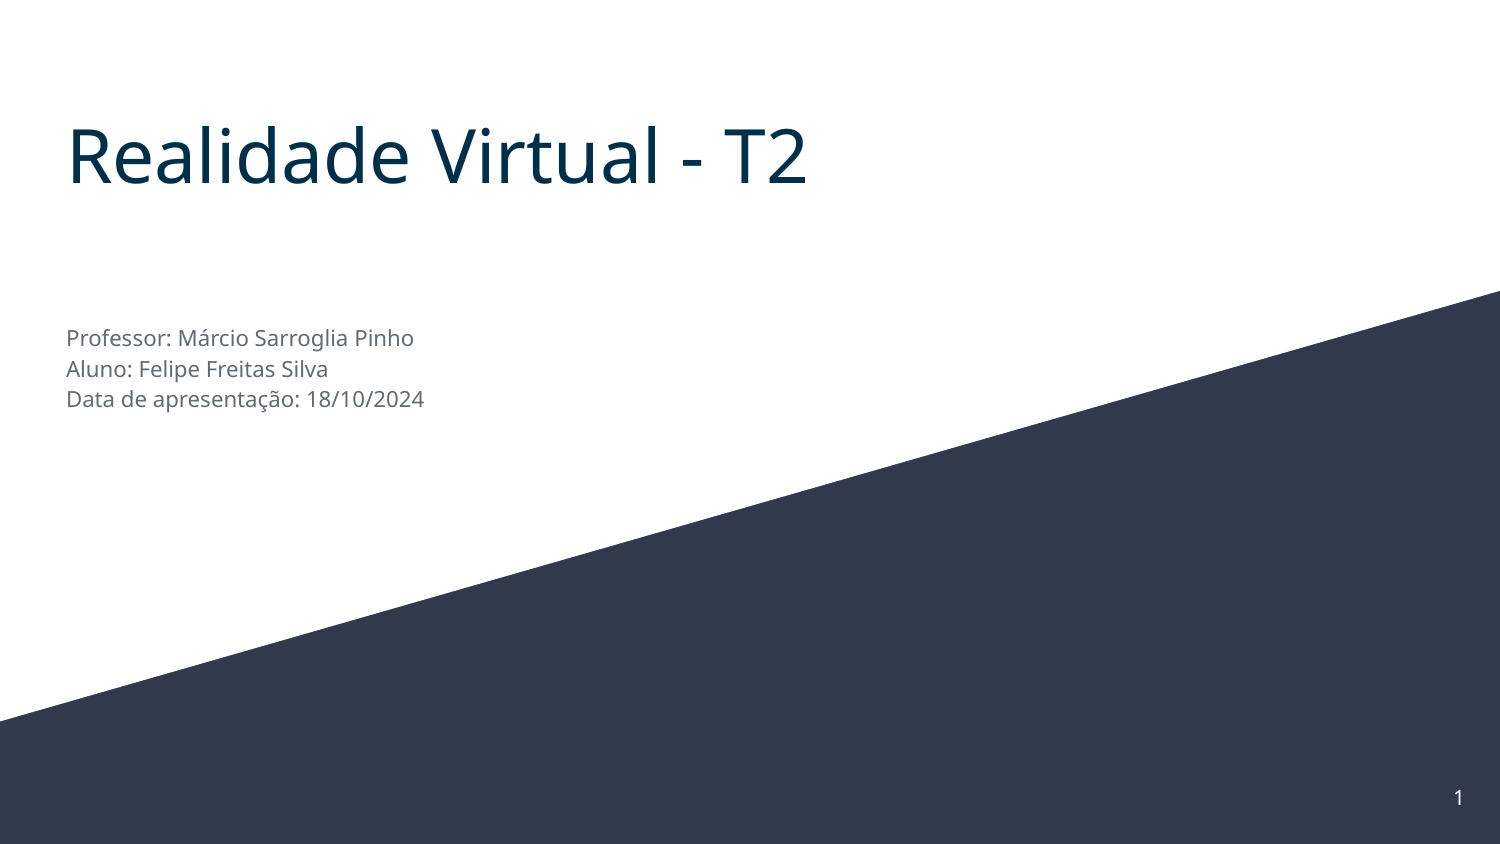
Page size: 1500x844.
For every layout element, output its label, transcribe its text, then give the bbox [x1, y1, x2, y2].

slide_number ‹#› [1389, 764, 1480, 830]
subtitle Professor: Márcio Sarroglia Pinho Aluno: Felipe Freitas Silva Data de apresentação: 18/10/2024 [51, 308, 748, 430]
title Realidade Virtual - T2 [51, 88, 1449, 299]
